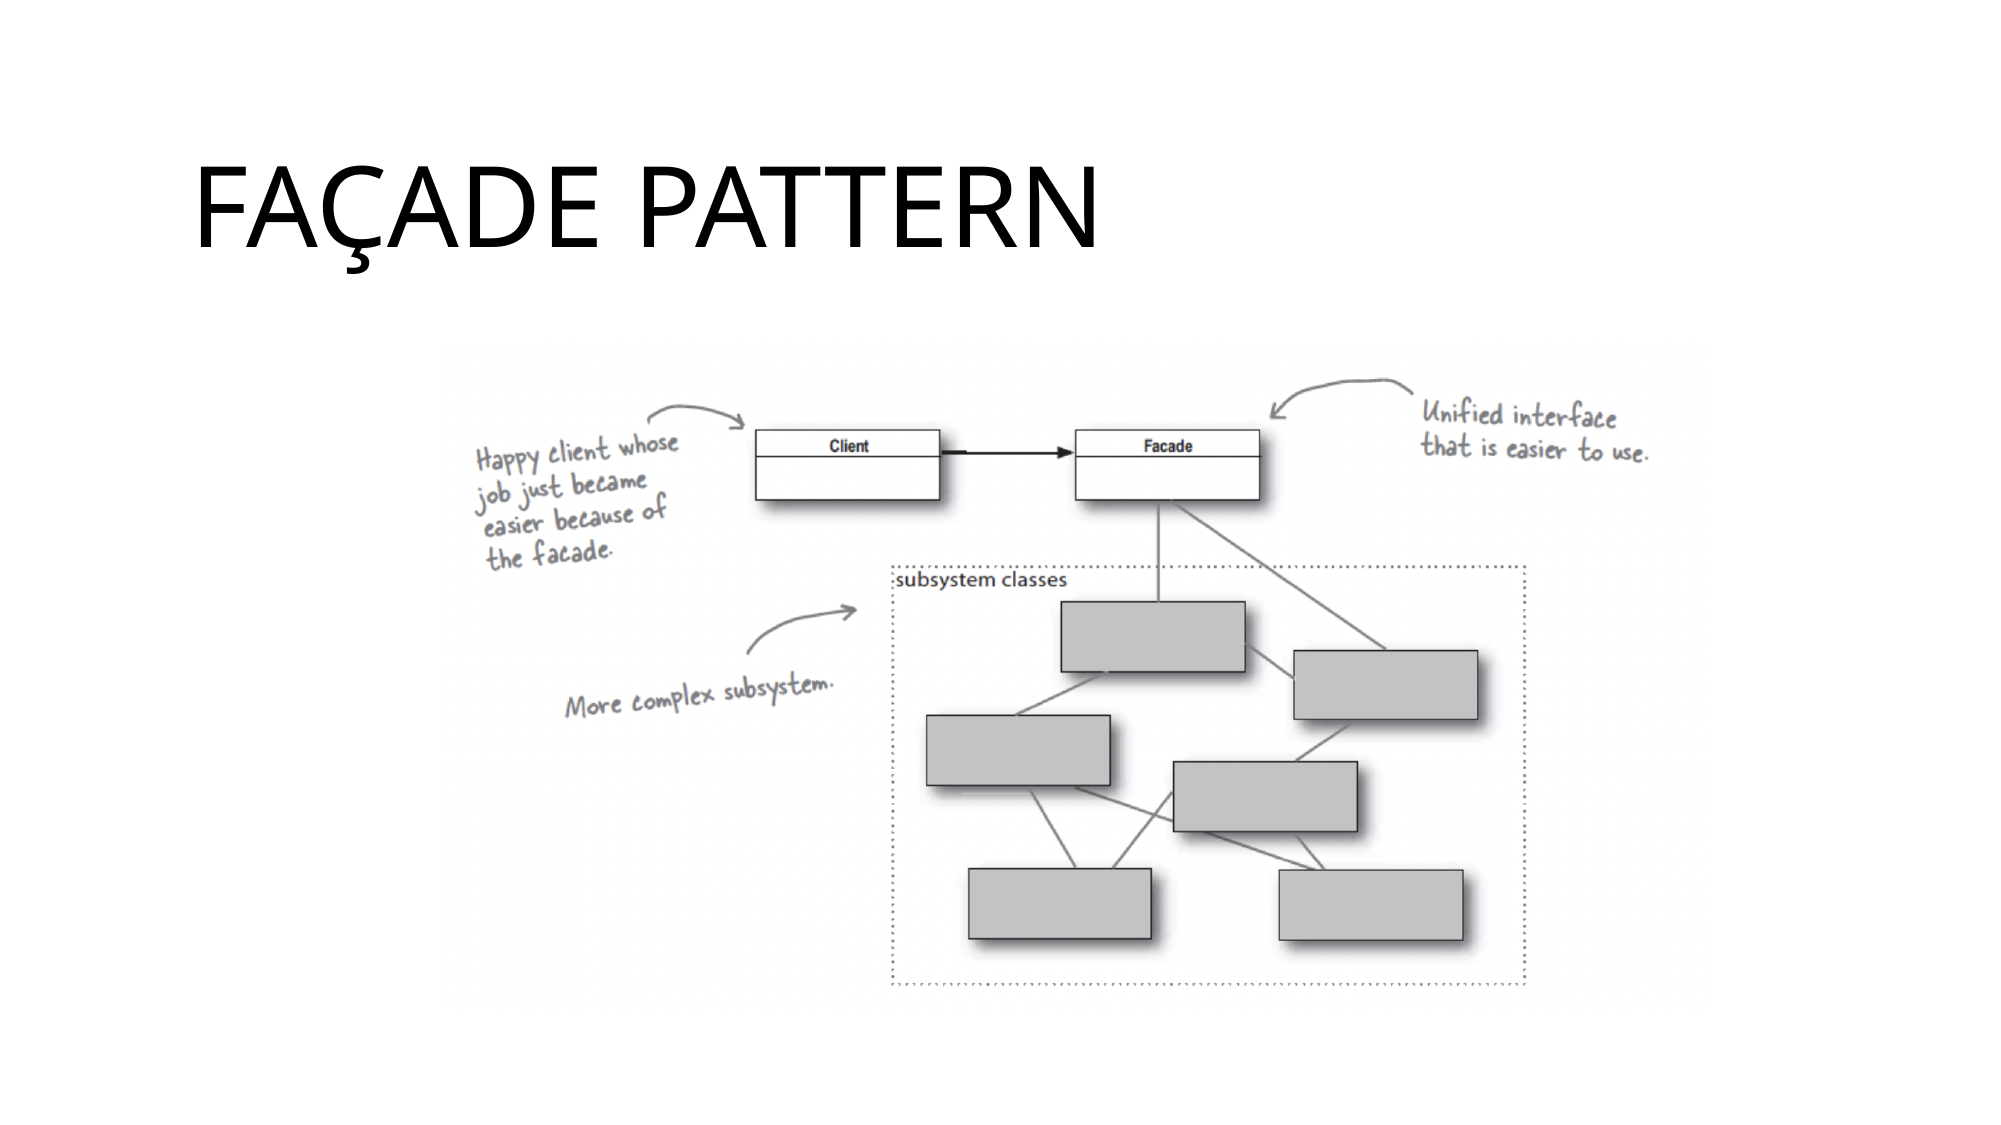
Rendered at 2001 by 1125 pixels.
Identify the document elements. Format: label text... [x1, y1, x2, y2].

title Façade pattern [175, 79, 1826, 344]
picture [436, 339, 1712, 1013]
